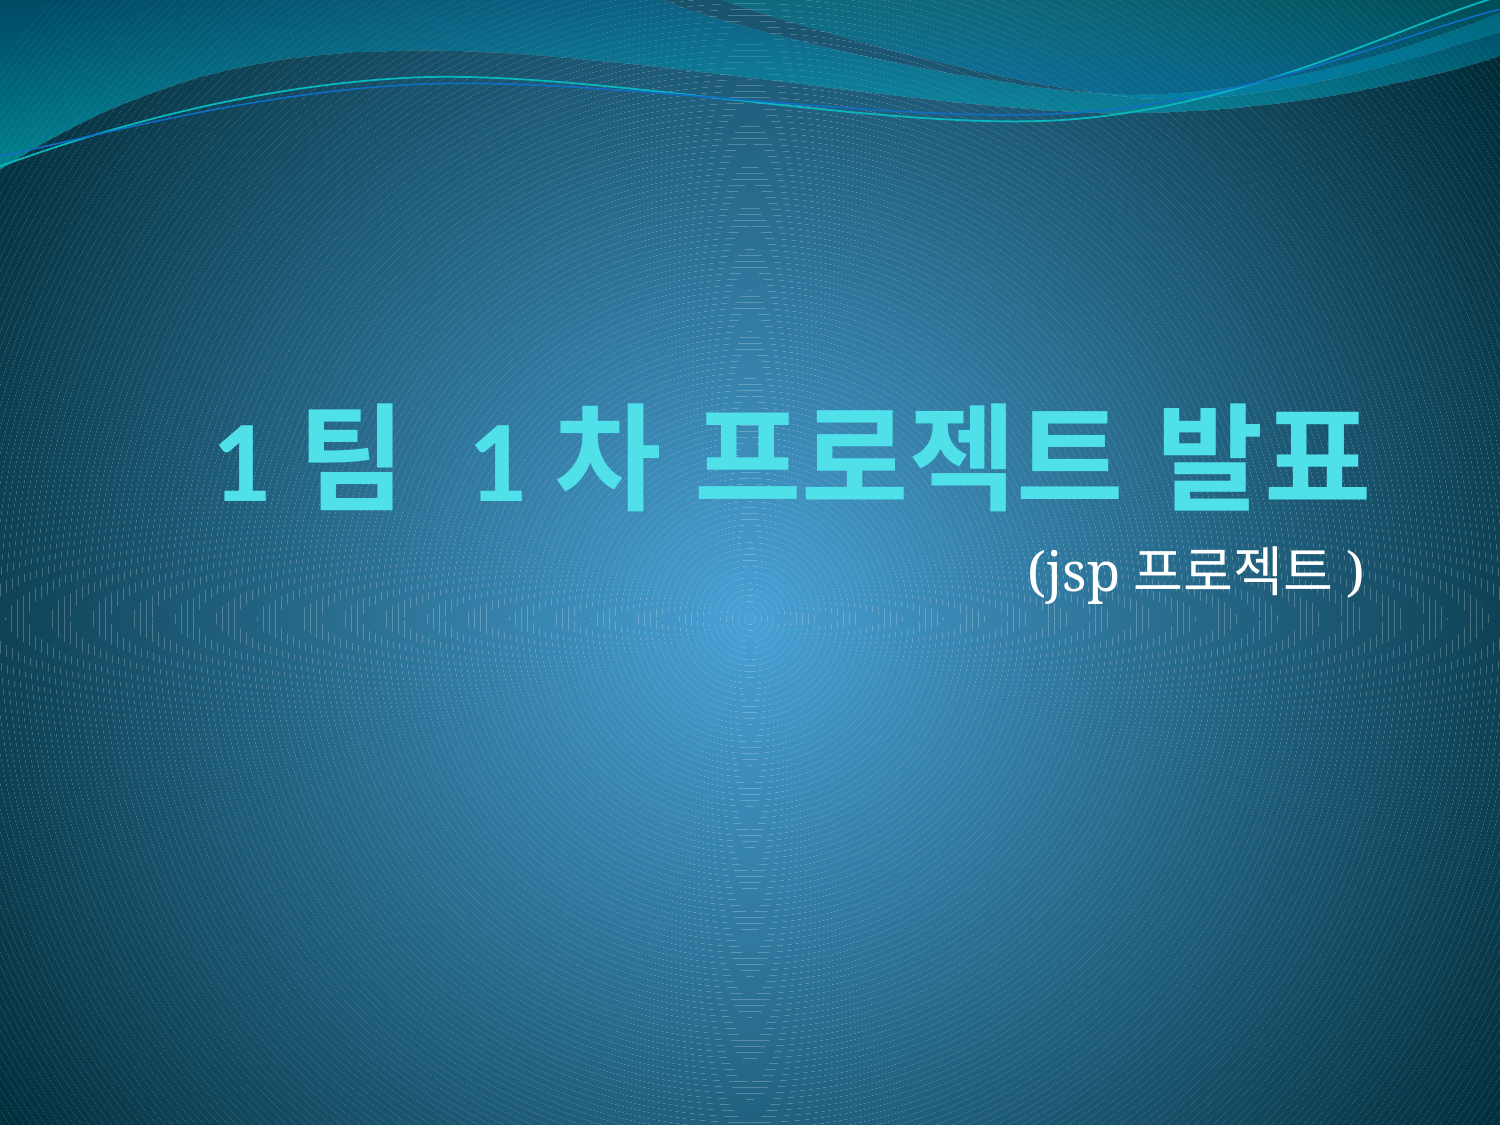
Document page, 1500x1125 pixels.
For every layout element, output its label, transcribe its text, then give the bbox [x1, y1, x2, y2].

title 1팀 1차 프로젝트 발표 [87, 224, 1376, 525]
subtitle (jsp프로젝트) [87, 529, 1376, 818]
